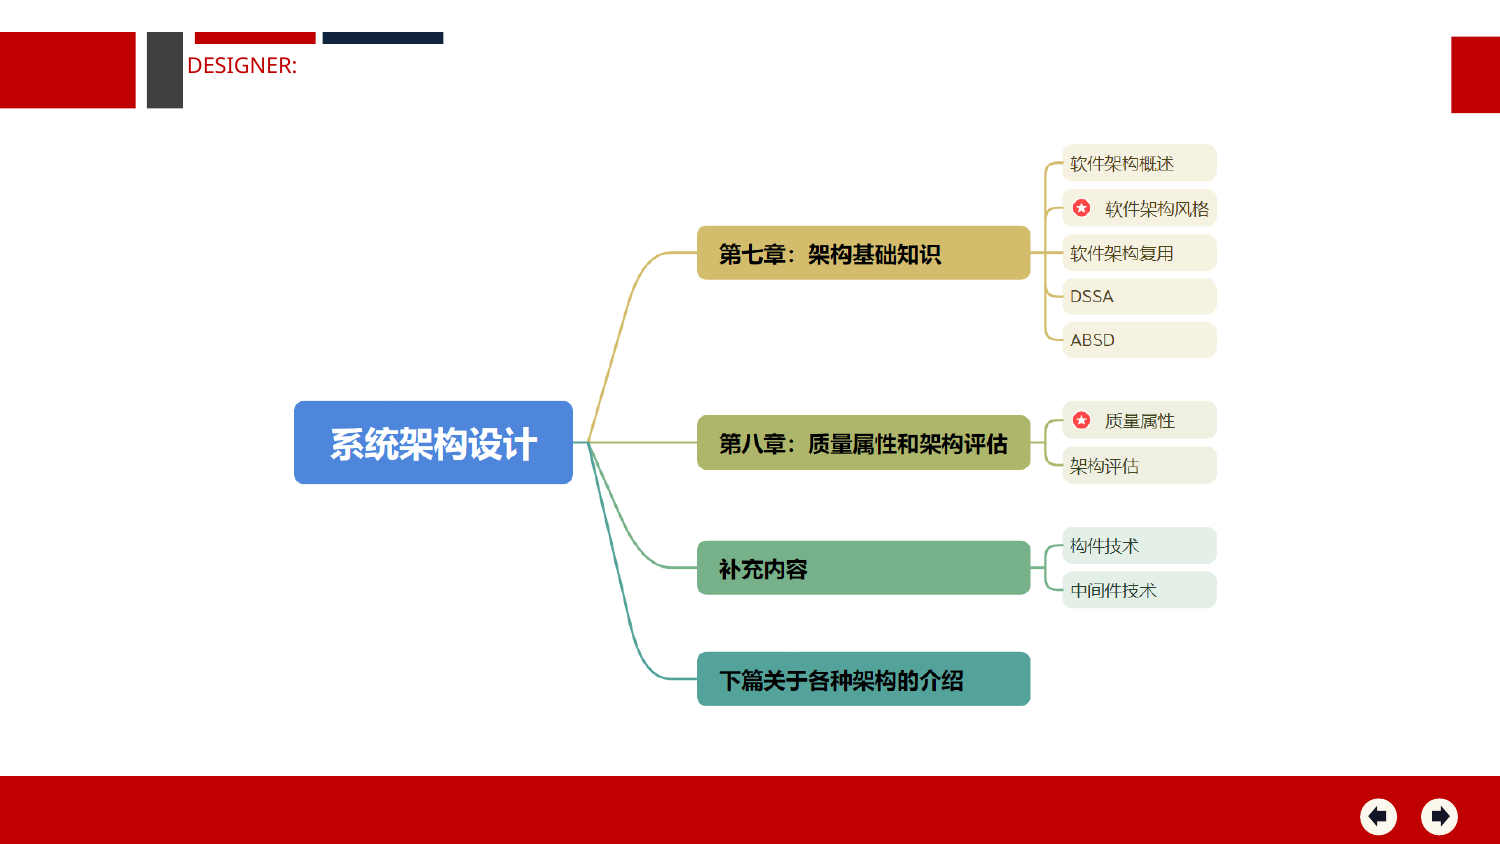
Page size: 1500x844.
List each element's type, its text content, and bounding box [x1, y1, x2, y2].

text_box DESIGNER: [172, 43, 313, 85]
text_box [194, 31, 444, 45]
picture [277, 114, 1251, 730]
